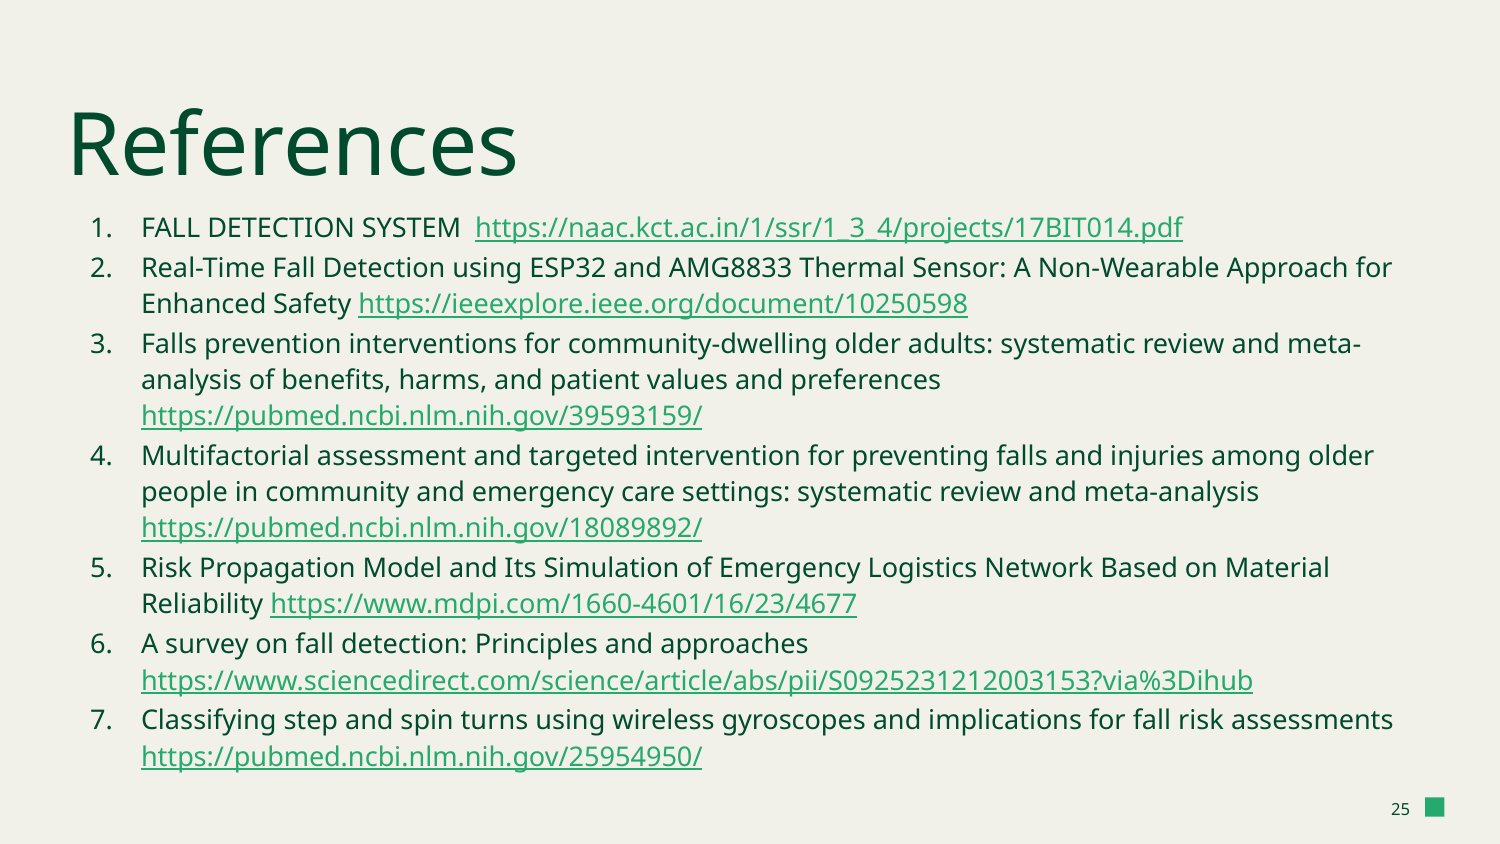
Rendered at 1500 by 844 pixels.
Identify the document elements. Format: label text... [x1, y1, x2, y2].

title References [51, 72, 1449, 167]
slide_number 25 [1350, 795, 1425, 833]
list FALL DETECTION SYSTEM https://naac.kct.ac.in/1/ssr/1_3_4/projects/17BIT014.pdf Real-Time Fall Detection using ESP32 and AMG8833 Thermal Sensor: A Non-Wearable Approach for Enhanced Safety https://ieeexplore.ieee.org/document/10250598 Falls prevention interventions for community-dwelling older adults: systematic review and meta-analysis of benefits, harms, and patient values and preferences https://pubmed.ncbi.nlm.nih.gov/39593159/ Multifactorial assessment and targeted intervention for preventing falls and injuries among older people in community and emergency care settings: systematic review and meta-analysis https://pubmed.ncbi.nlm.nih.gov/18089892/ Risk Propagation Model and Its Simulation of Emergency Logistics Network Based on Material Reliability https://www.mdpi.com/1660-4601/16/23/4677 A survey on fall detection: Principles and approaches https://www.sciencedirect.com/science/article/abs/pii/S0925231212003153?via%3Dihub Classifying step and spin turns using wireless gyroscopes and implications for fall risk assessments https://pubmed.ncbi.nlm.nih.gov/25954950/ [51, 192, 1449, 795]
